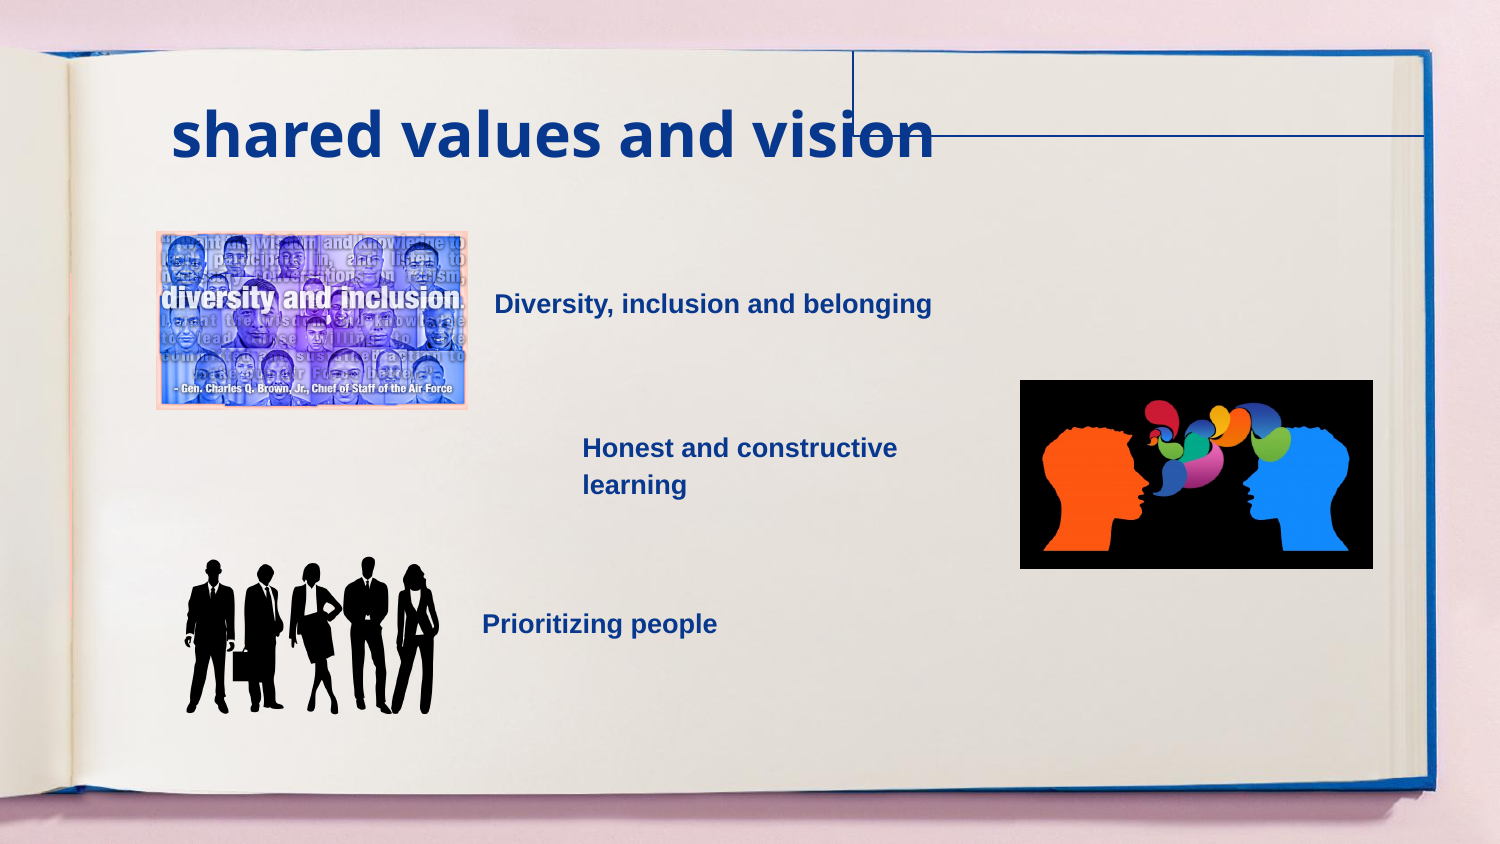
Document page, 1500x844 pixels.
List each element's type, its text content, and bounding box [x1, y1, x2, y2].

picture [0, 0, 1500, 844]
subtitle Honest and constructive learning [567, 422, 1015, 503]
subtitle Diversity, inclusion and belonging [479, 292, 1021, 345]
title shared values and vision [156, 85, 1348, 180]
subtitle Prioritizing people [467, 580, 921, 661]
